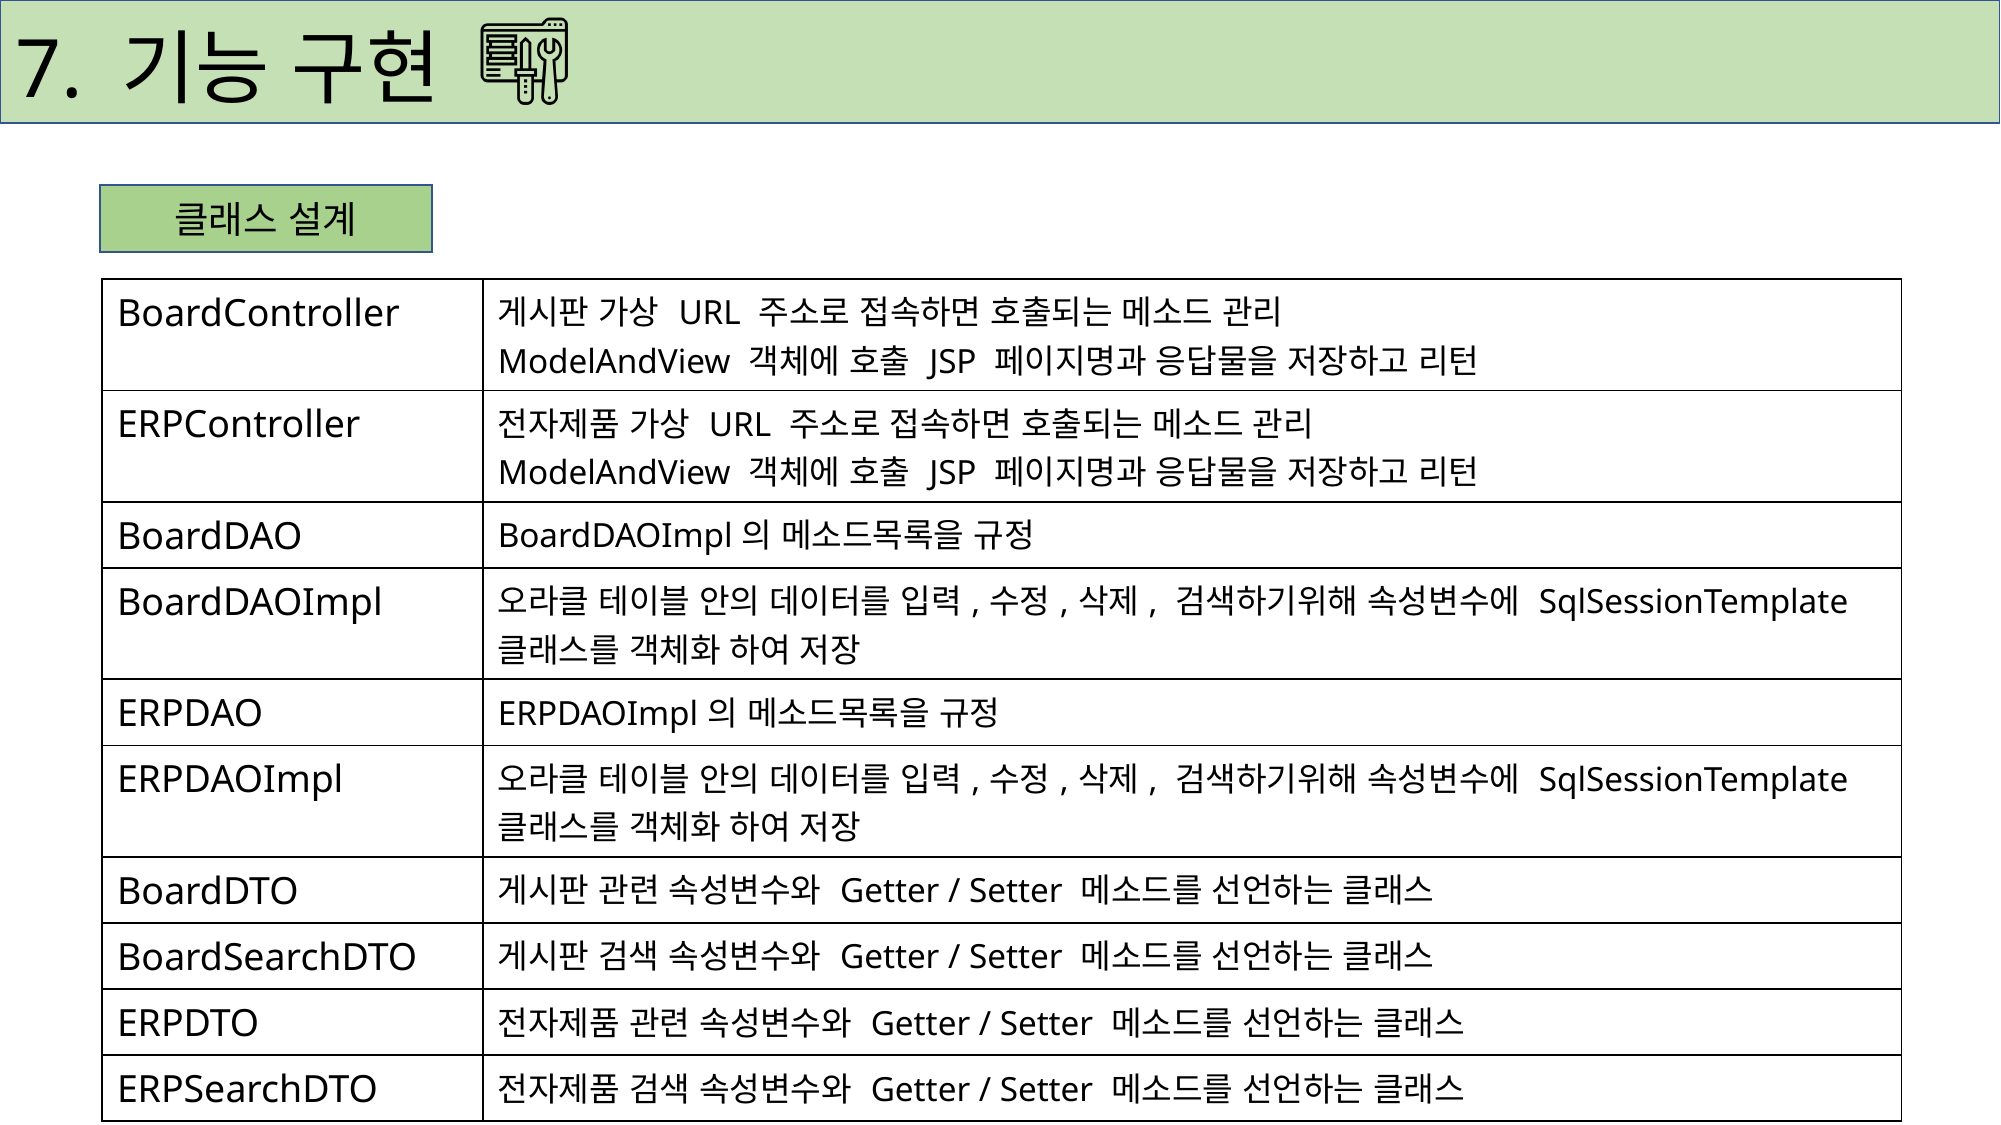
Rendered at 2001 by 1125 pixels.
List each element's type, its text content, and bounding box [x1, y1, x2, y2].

table_cell BoardDAOImpl의 메소드목록을 규정 [484, 503, 1901, 567]
table_cell ERPController [103, 391, 482, 501]
table_cell ERPDAO [103, 680, 482, 745]
table_cell 오라클 테이블 안의 데이터를 입력,수정,삭제, 검색하기위해 속성변수에 SqlSessionTemplate 클래스를 객체화 하여 저장 [484, 569, 1901, 678]
table_cell BoardDAOImpl [103, 569, 482, 678]
text_box [0, 0, 2000, 124]
table_cell 오라클 테이블 안의 데이터를 입력,수정,삭제, 검색하기위해 속성변수에 SqlSessionTemplate 클래스를 객체화 하여 저장 [484, 746, 1901, 856]
table_cell ERPDAOImpl [103, 746, 482, 856]
table_cell 게시판 검색 속성변수와 Getter / Setter 메소드를 선언하는 클래스 [484, 924, 1901, 988]
table_cell 전자제품 관련 속성변수와 Getter / Setter 메소드를 선언하는 클래스 [484, 990, 1901, 1054]
title 7. 기능 구현 [0, 19, 1725, 123]
table_cell BoardDAO [103, 503, 482, 567]
table_cell 전자제품 가상 URL 주소로 접속하면 호출되는 메소드 관리 ModelAndView 객체에 호출 JSP 페이지명과 응답물을 저장하고 리턴 [484, 391, 1901, 501]
table_cell 게시판 관련 속성변수와 Getter / Setter 메소드를 선언하는 클래스 [484, 858, 1901, 922]
table_header BoardController [103, 280, 482, 390]
table_cell BoardDTO [103, 858, 482, 922]
table_cell ERPSearchDTO [103, 1056, 482, 1120]
text_box 클래스 설계 [99, 184, 433, 253]
table_cell 전자제품 검색 속성변수와 Getter / Setter 메소드를 선언하는 클래스 [484, 1056, 1901, 1120]
picture [479, 16, 569, 106]
table_cell ERPDTO [103, 990, 482, 1054]
table_header 게시판 가상 URL 주소로 접속하면 호출되는 메소드 관리 ModelAndView 객체에 호출 JSP 페이지명과 응답물을 저장하고 리턴 [484, 280, 1901, 390]
table_cell BoardSearchDTO [103, 924, 482, 988]
table_cell ERPDAOImpl의 메소드목록을 규정 [484, 680, 1901, 745]
